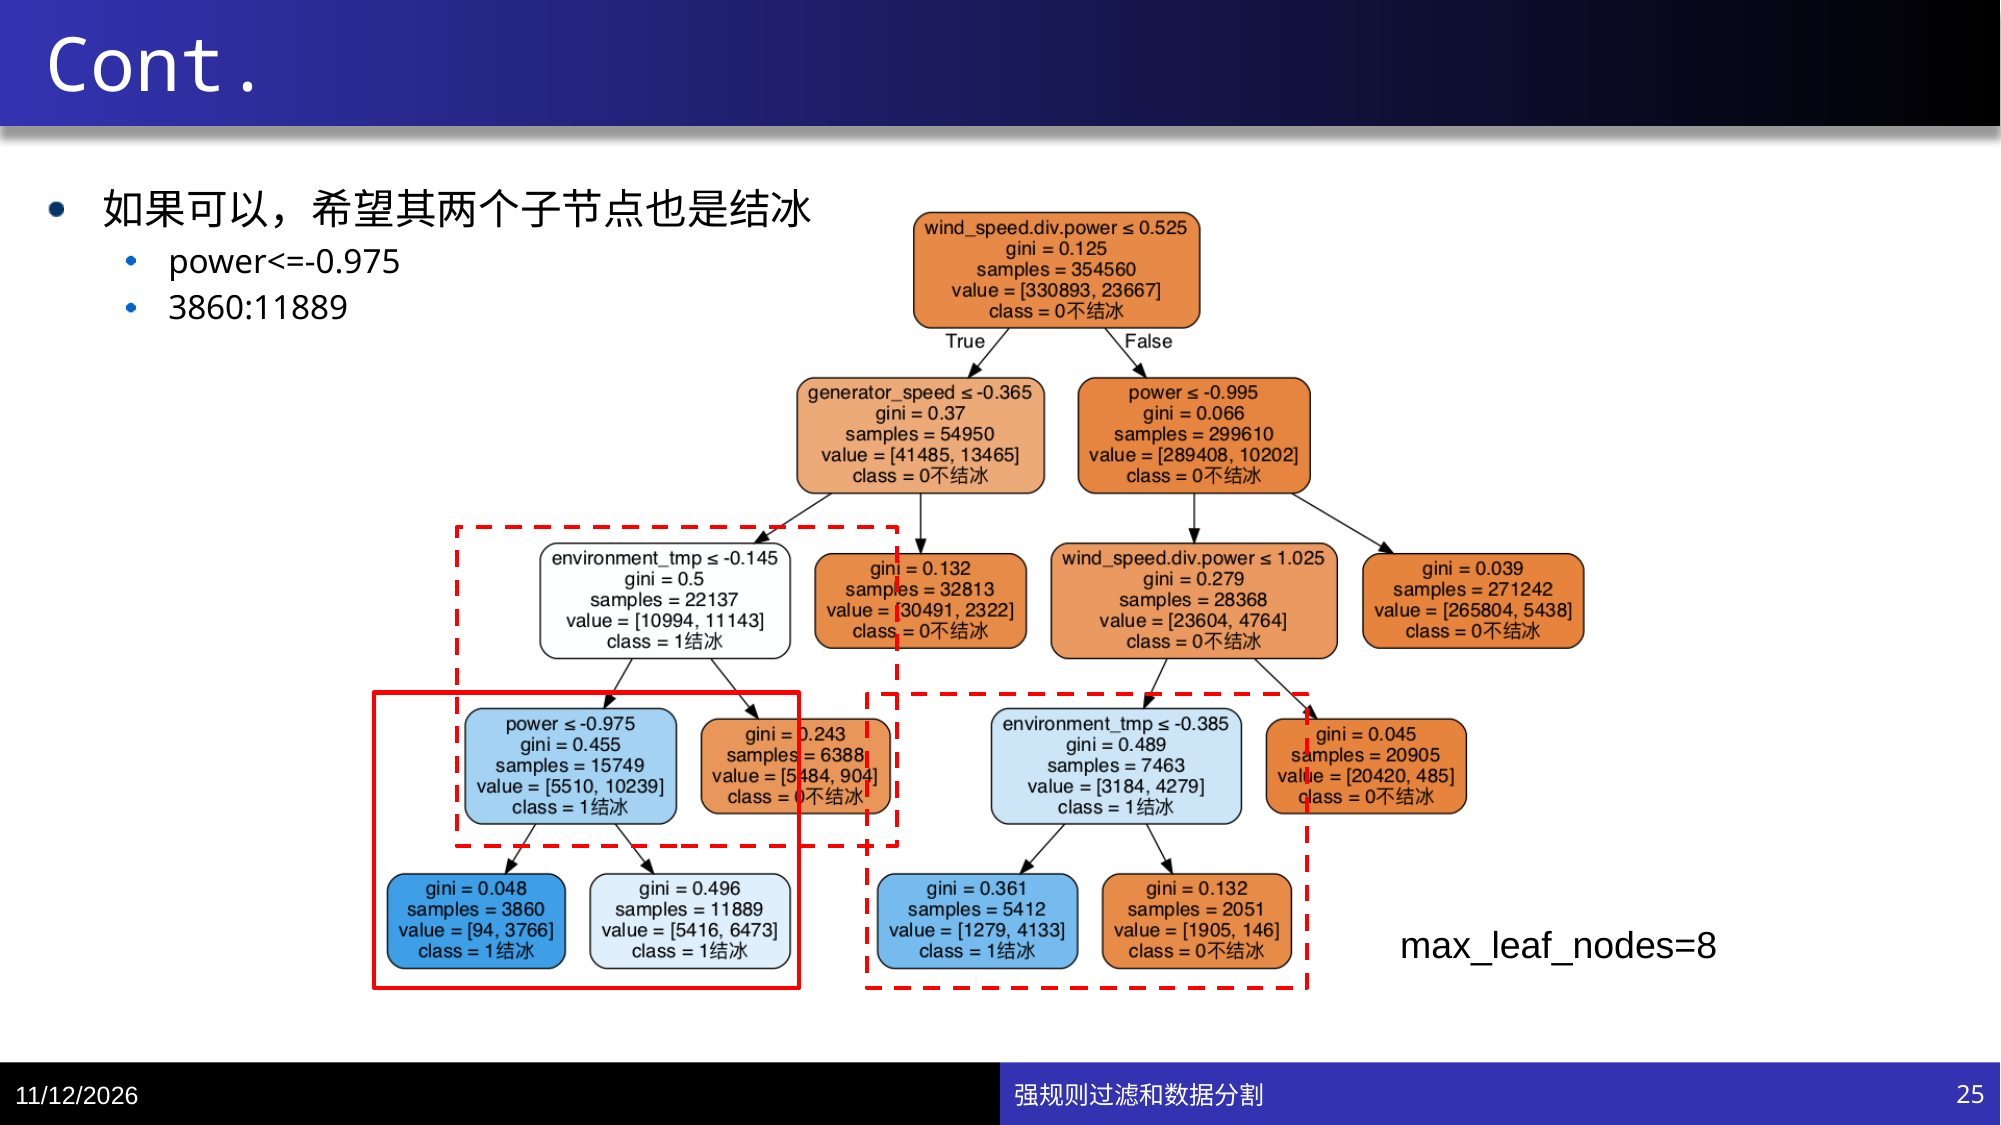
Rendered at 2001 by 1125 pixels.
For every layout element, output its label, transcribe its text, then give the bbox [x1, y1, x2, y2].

text_box max_leaf_nodes=8 [1594, 913, 1733, 973]
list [382, 206, 1589, 975]
picture [121, 299, 136, 314]
text_box 如果可以，希望其两个子节点也是结冰 power<=-0.975 3860:11889 [31, 175, 859, 400]
picture [46, 199, 64, 217]
picture [121, 252, 136, 267]
text_box [865, 982, 1309, 990]
text_box [372, 690, 801, 990]
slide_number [0, 1065, 234, 1125]
title Cont. [0, 0, 1972, 123]
slide_number 25 [1766, 1065, 2000, 1125]
footer 强规则过滤和数据分割 [999, 1065, 1766, 1125]
